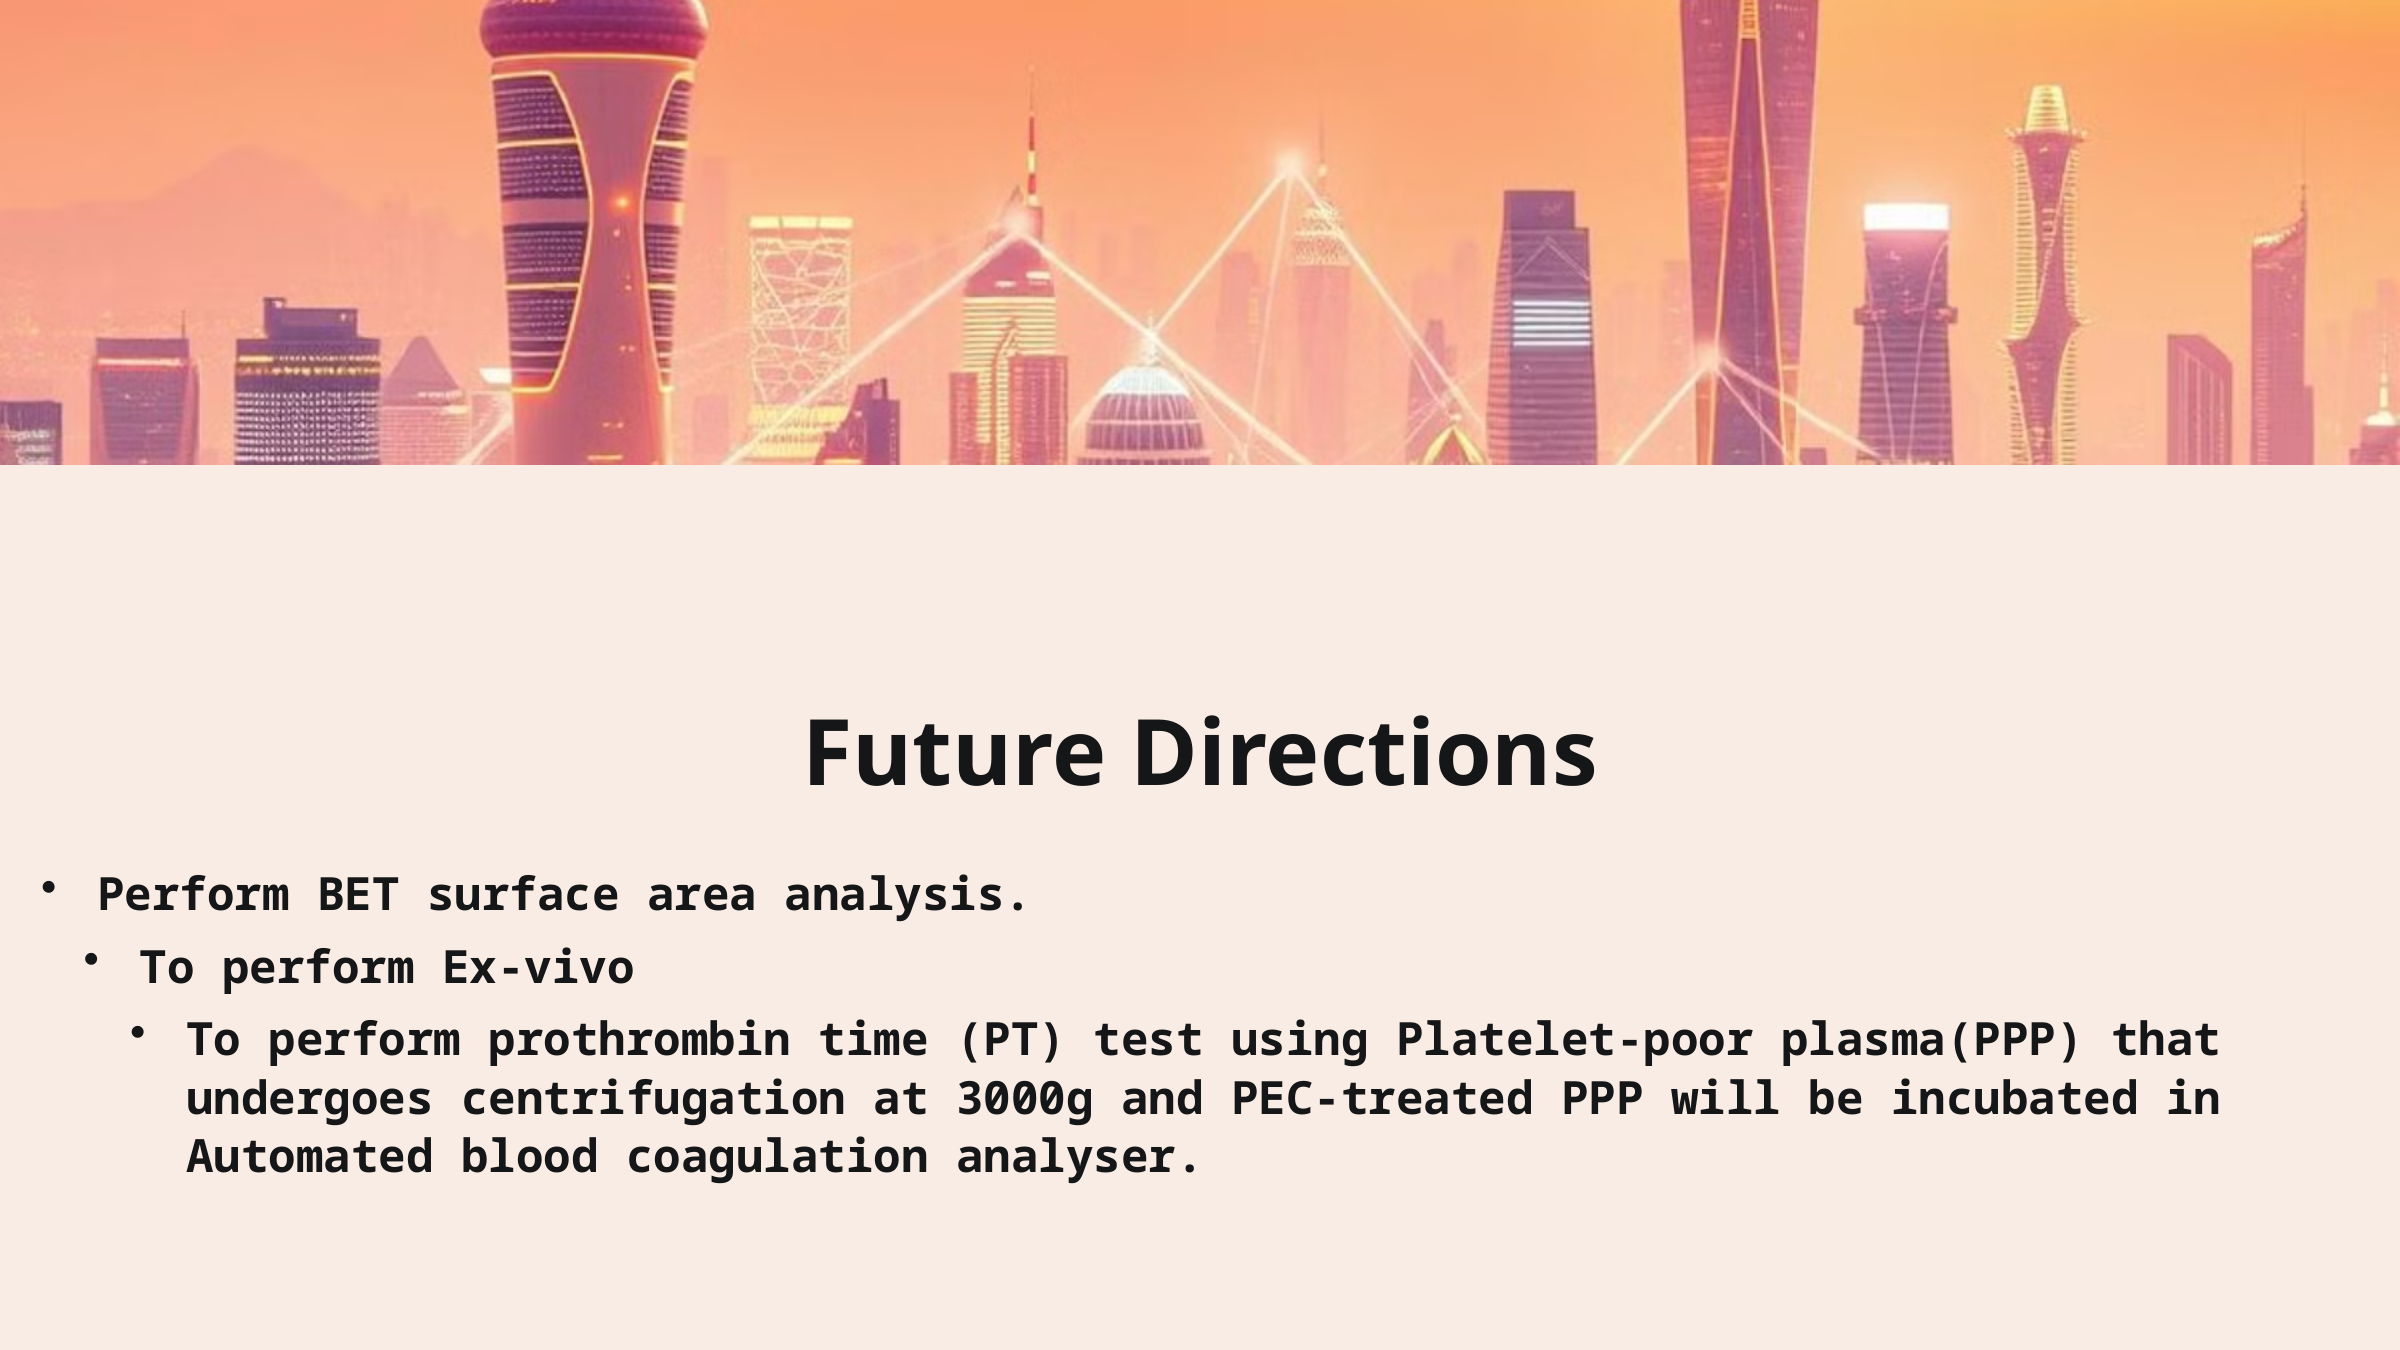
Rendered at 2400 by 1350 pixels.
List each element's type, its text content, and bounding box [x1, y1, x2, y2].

text_box Future Directions [802, 689, 1598, 804]
picture [0, 0, 2400, 466]
text_box To perform prothrombin time (PT) test using Platelet-poor plasma(PPP) that undergoes centrifugation at 3000g and PEC-treated PPP will be incubated in Automated blood coagulation analyser. [130, 1006, 2270, 1182]
text_box To perform Ex-vivo [83, 933, 663, 993]
text_box Perform BET surface area analysis. [41, 861, 1060, 920]
